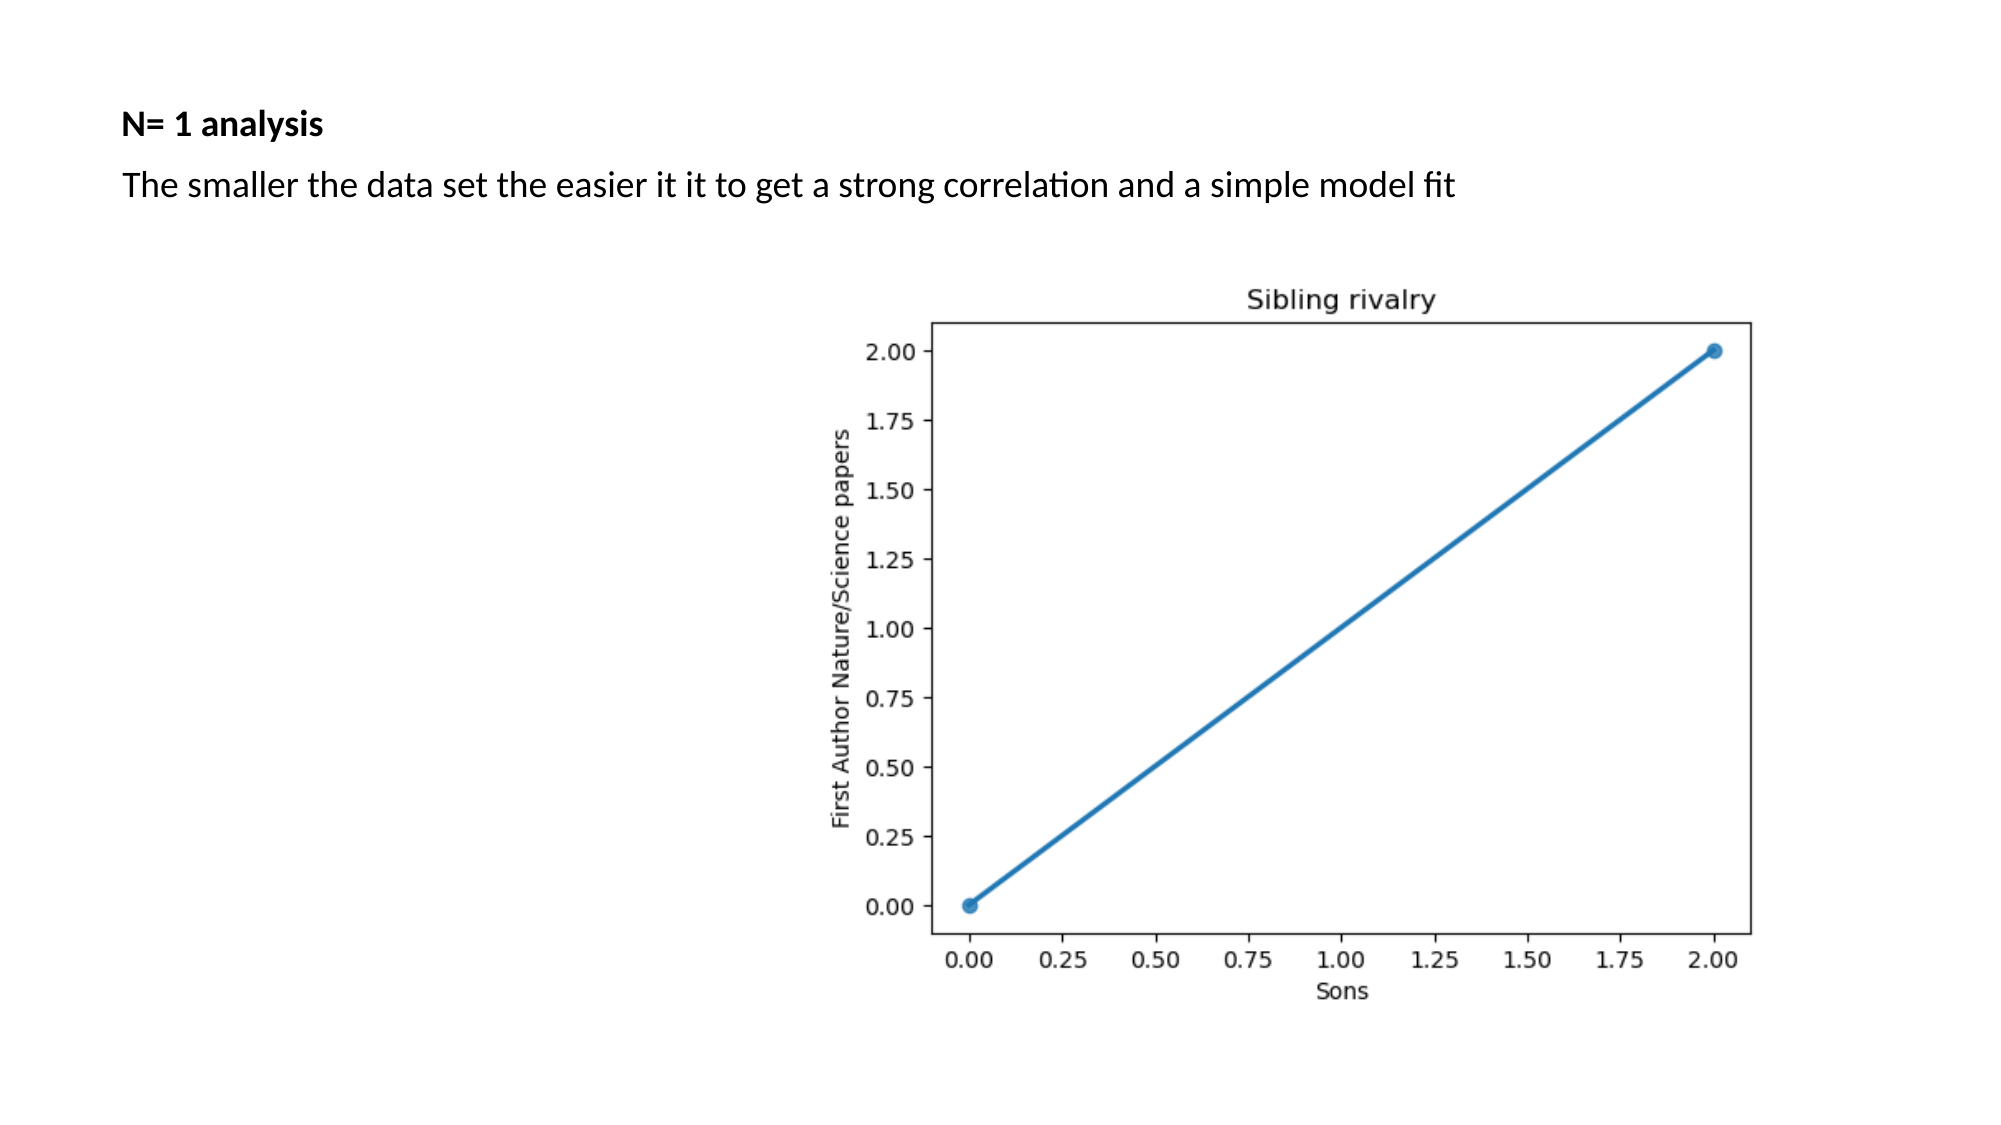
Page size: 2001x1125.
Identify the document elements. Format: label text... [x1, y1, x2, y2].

text_box The smaller the data set the easier it it to get a strong correlation and a simple model fit [107, 152, 1473, 213]
text_box N= 1 analysis [106, 92, 339, 152]
picture [816, 273, 1767, 1021]
